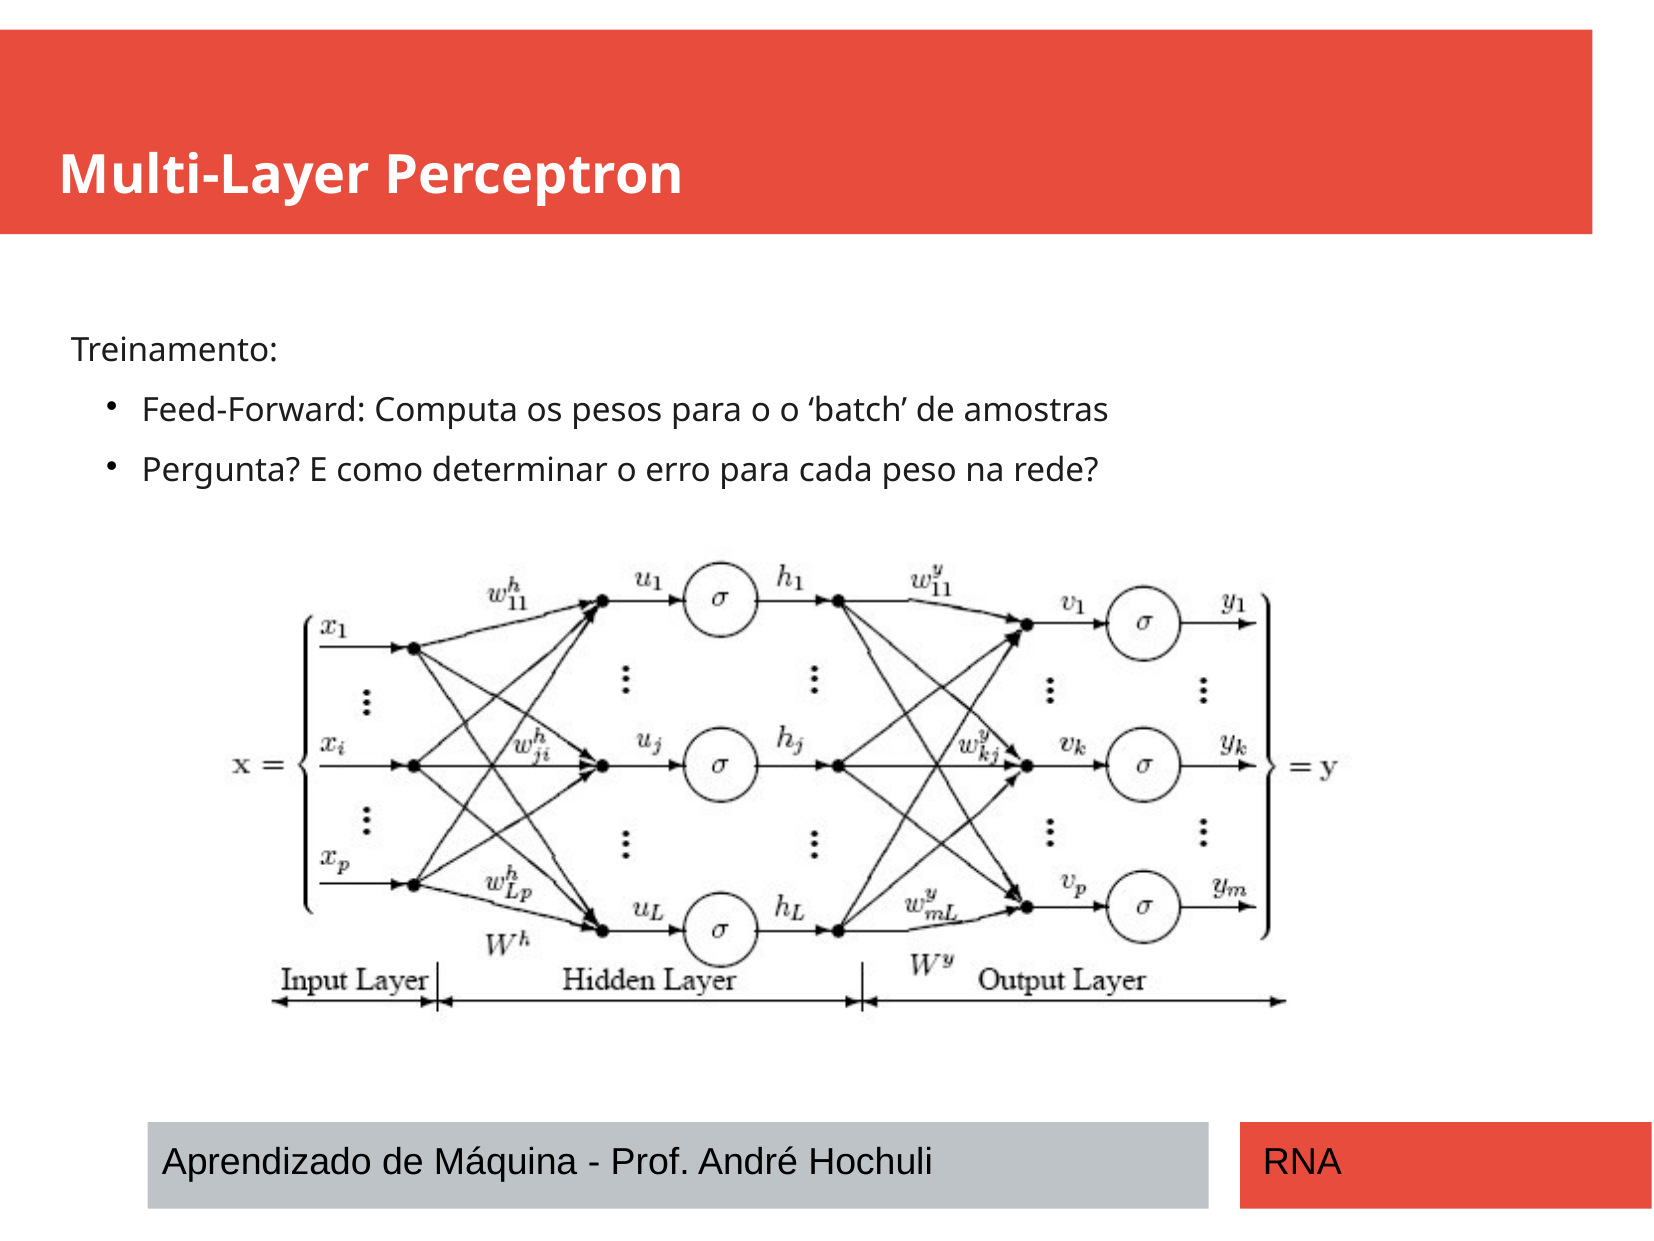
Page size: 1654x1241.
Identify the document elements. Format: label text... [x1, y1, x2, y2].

text_box Treinamento: Feed-Forward: Computa os pesos para o o ‘batch’ de amostras Pergunta? E como determinar o erro para cada peso na rede? [56, 250, 1594, 1130]
picture [176, 531, 1370, 1034]
text_box Multi-Layer Perceptron [59, 59, 1593, 205]
text_box Aprendizado de Máquina - Prof. André Hochuli [147, 1130, 1203, 1188]
text_box RNA [1248, 1129, 1622, 1188]
